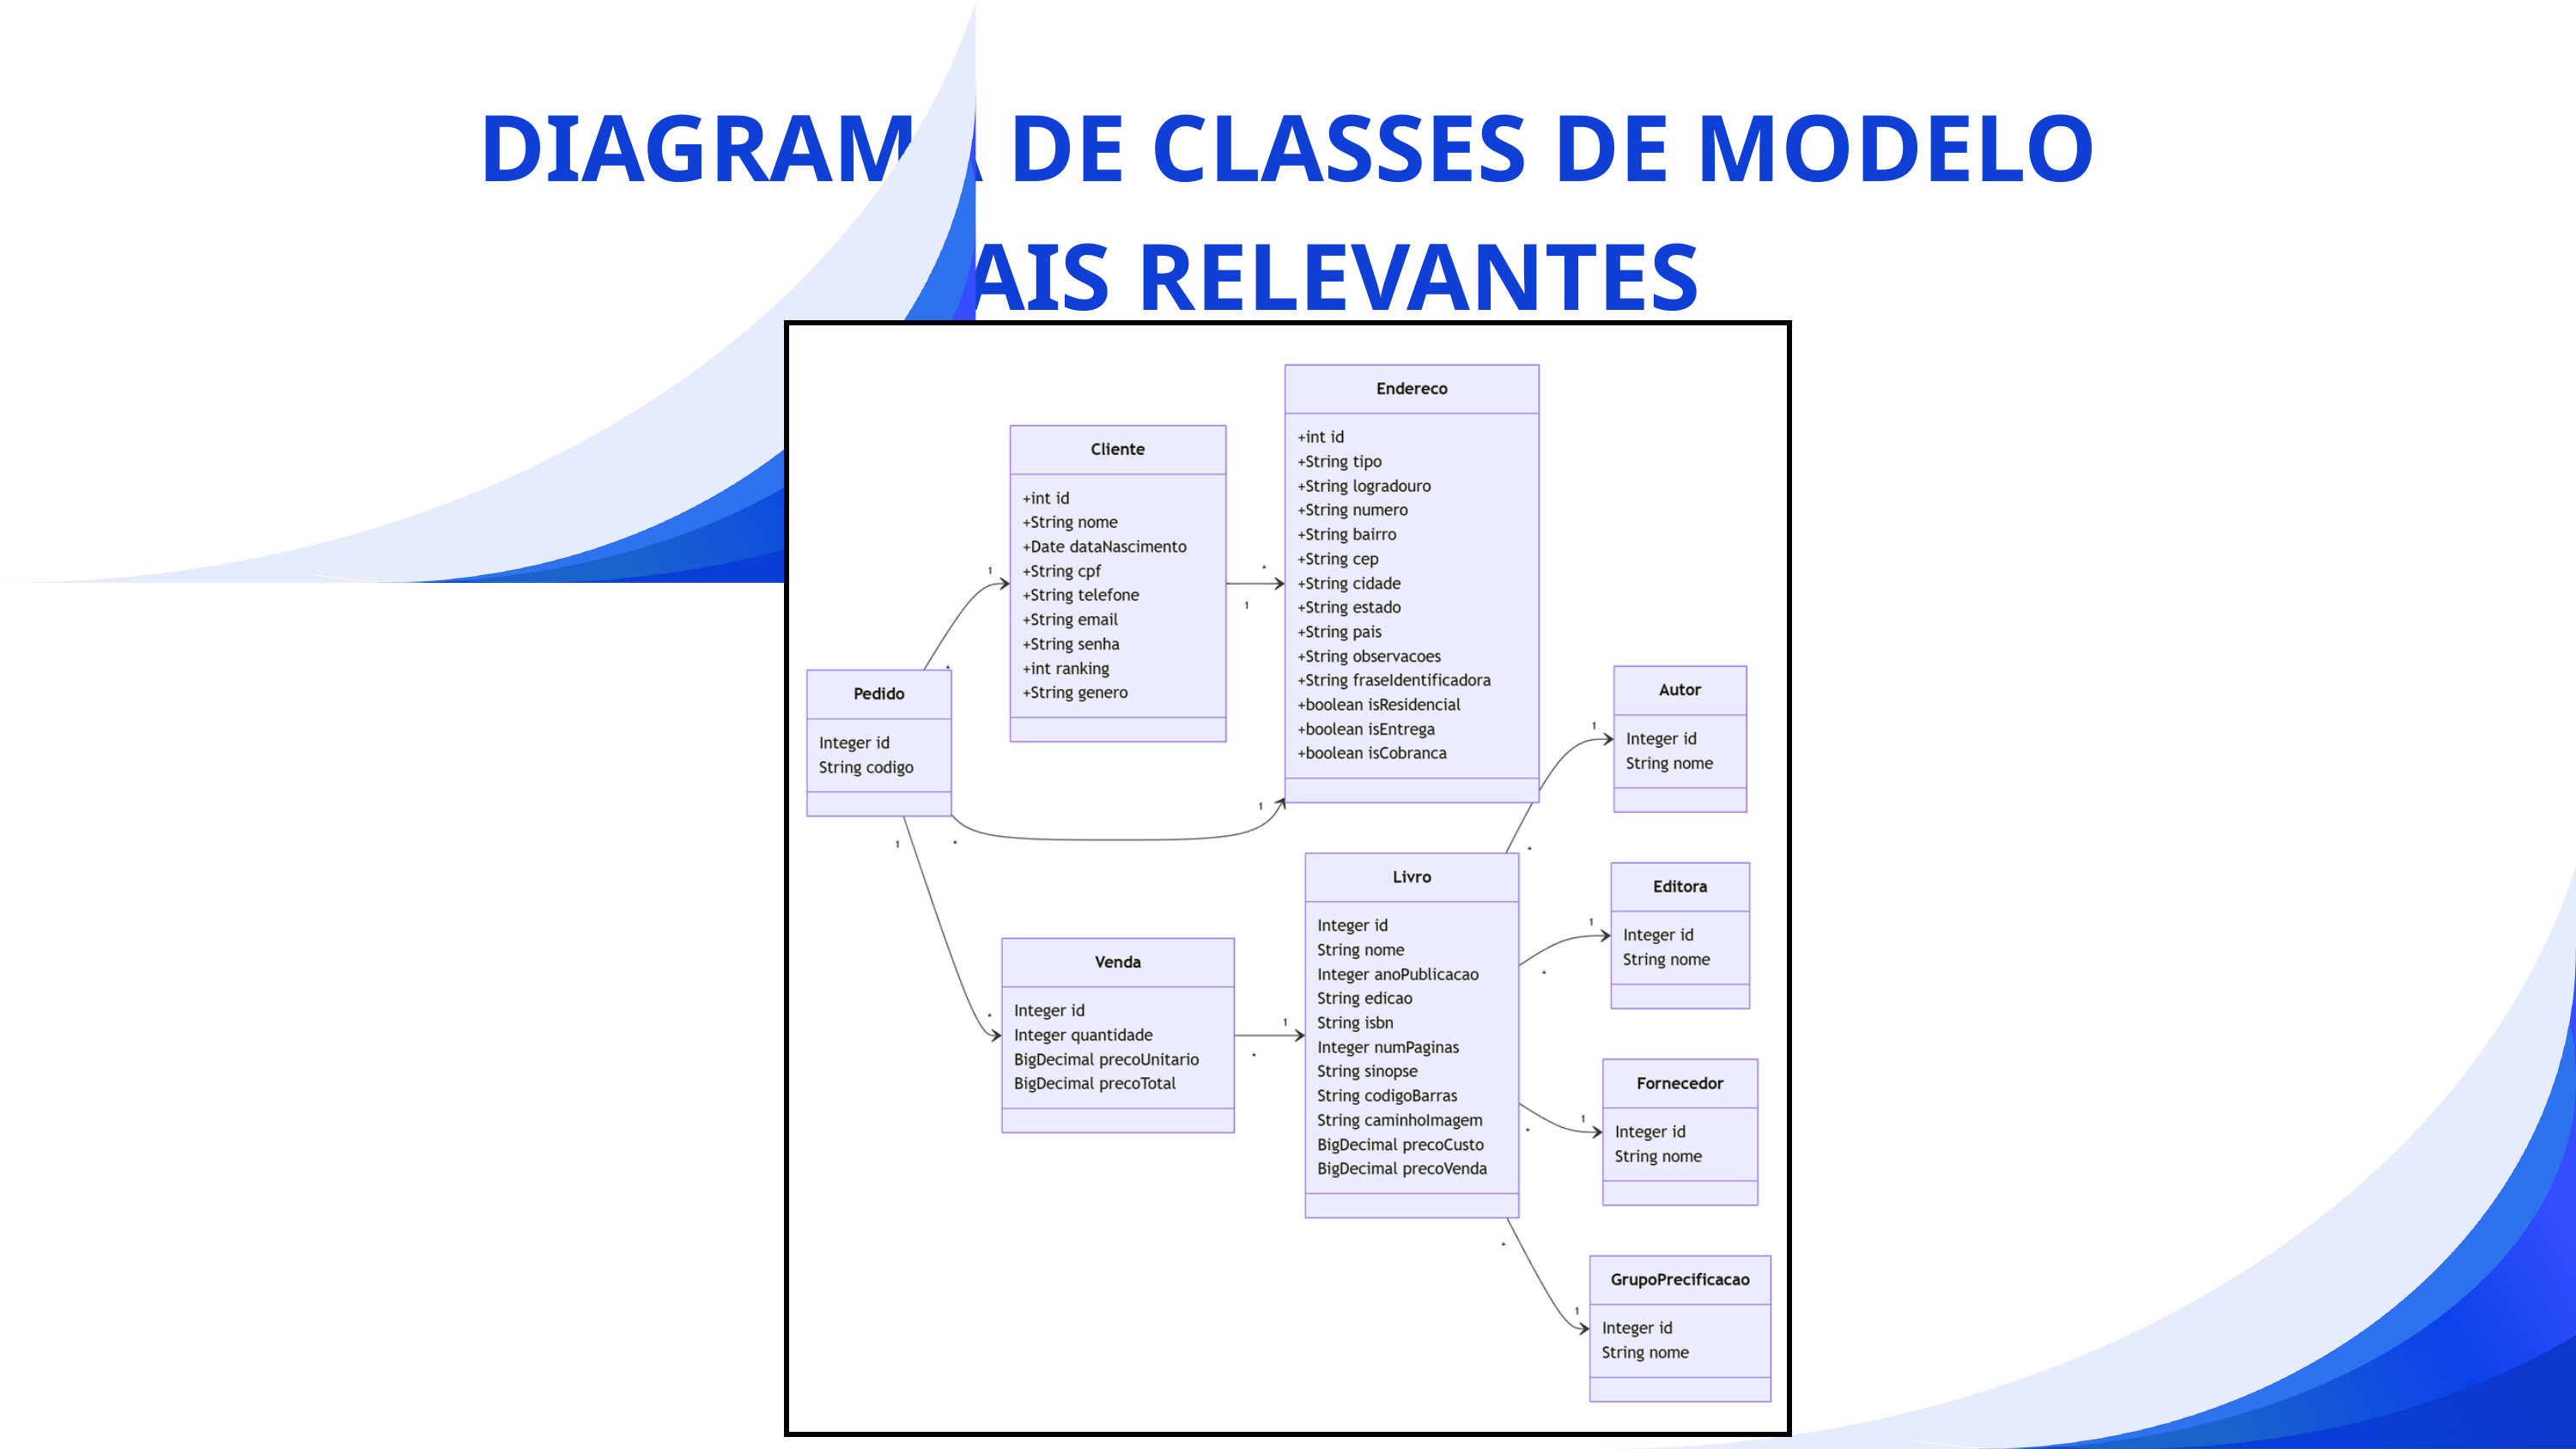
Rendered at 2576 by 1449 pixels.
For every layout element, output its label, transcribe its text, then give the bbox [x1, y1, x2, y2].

text_box DIAGRAMA DE CLASSES DE MODELO MAIS RELEVANTES [976, 71, 2154, 329]
text_box [0, 0, 976, 584]
text_box [786, 323, 1790, 1434]
text_box [1600, 865, 2576, 1449]
